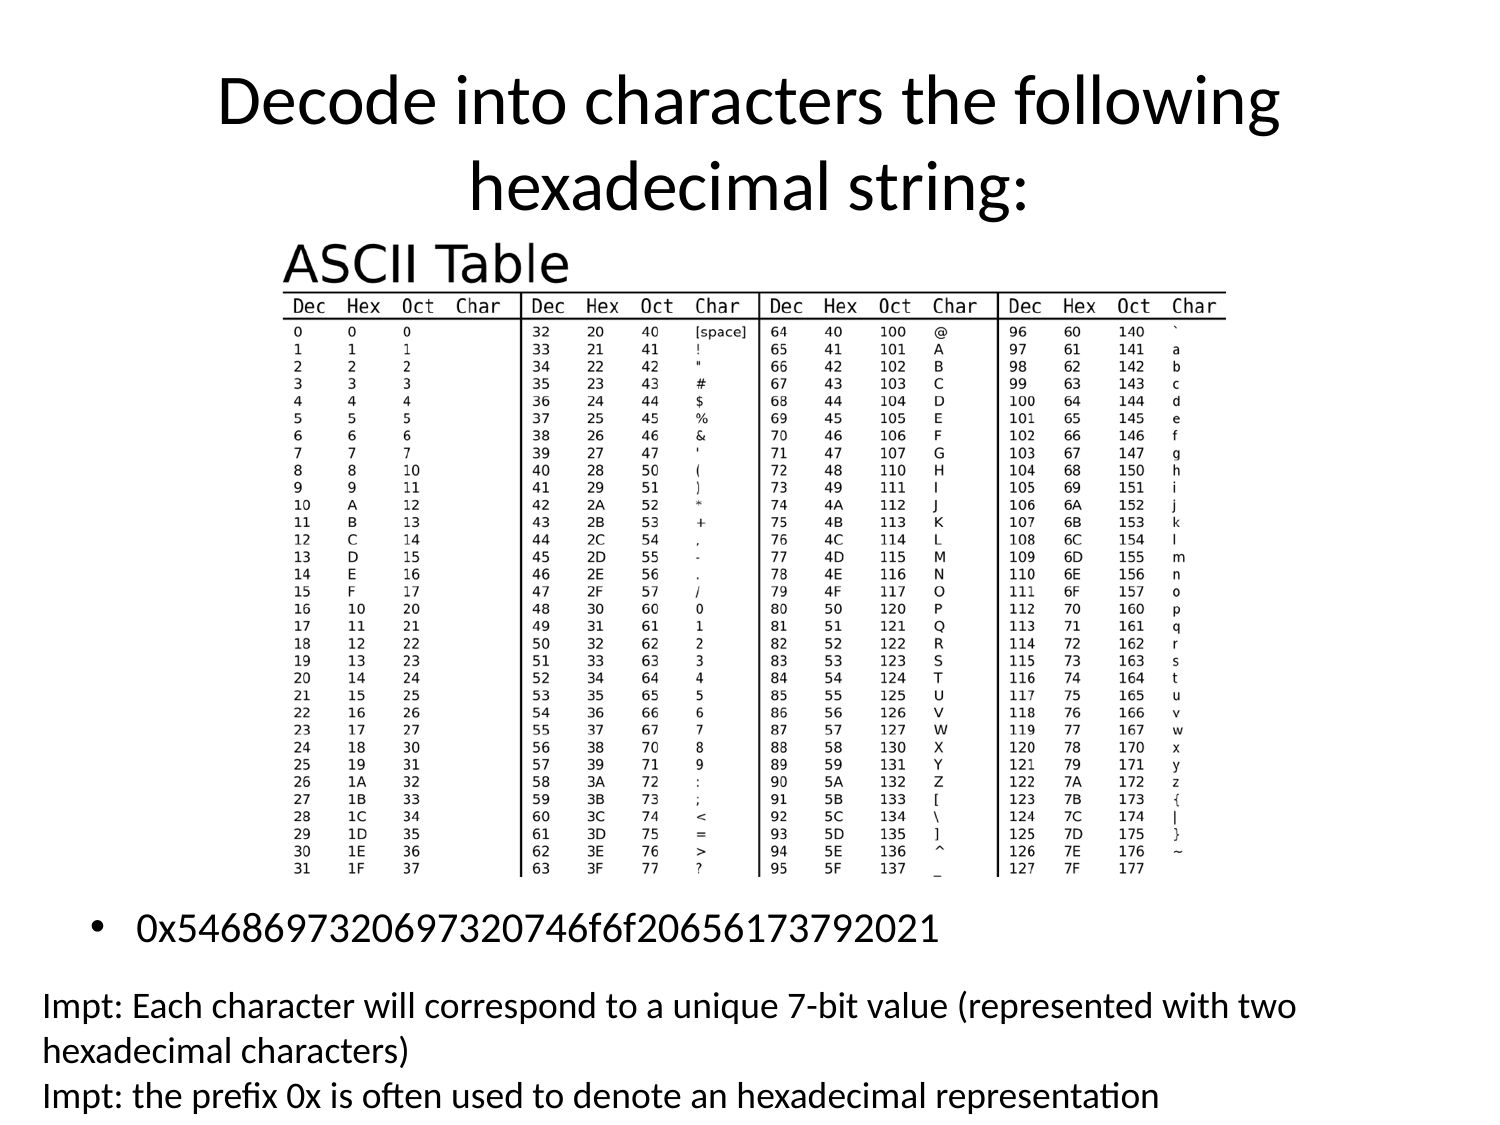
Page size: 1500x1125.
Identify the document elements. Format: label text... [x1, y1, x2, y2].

title Decode into characters the following hexadecimal string: [75, 45, 1425, 233]
text_box Impt: Each character will correspond to a unique 7-bit value (represented with two hexadecimal characters) Impt: the prefix 0x is often used to denote an hexadecimal representation [27, 973, 1473, 1124]
picture [274, 239, 1226, 886]
list 0x5468697320697320746f6f20656173792021 [75, 892, 1425, 960]
